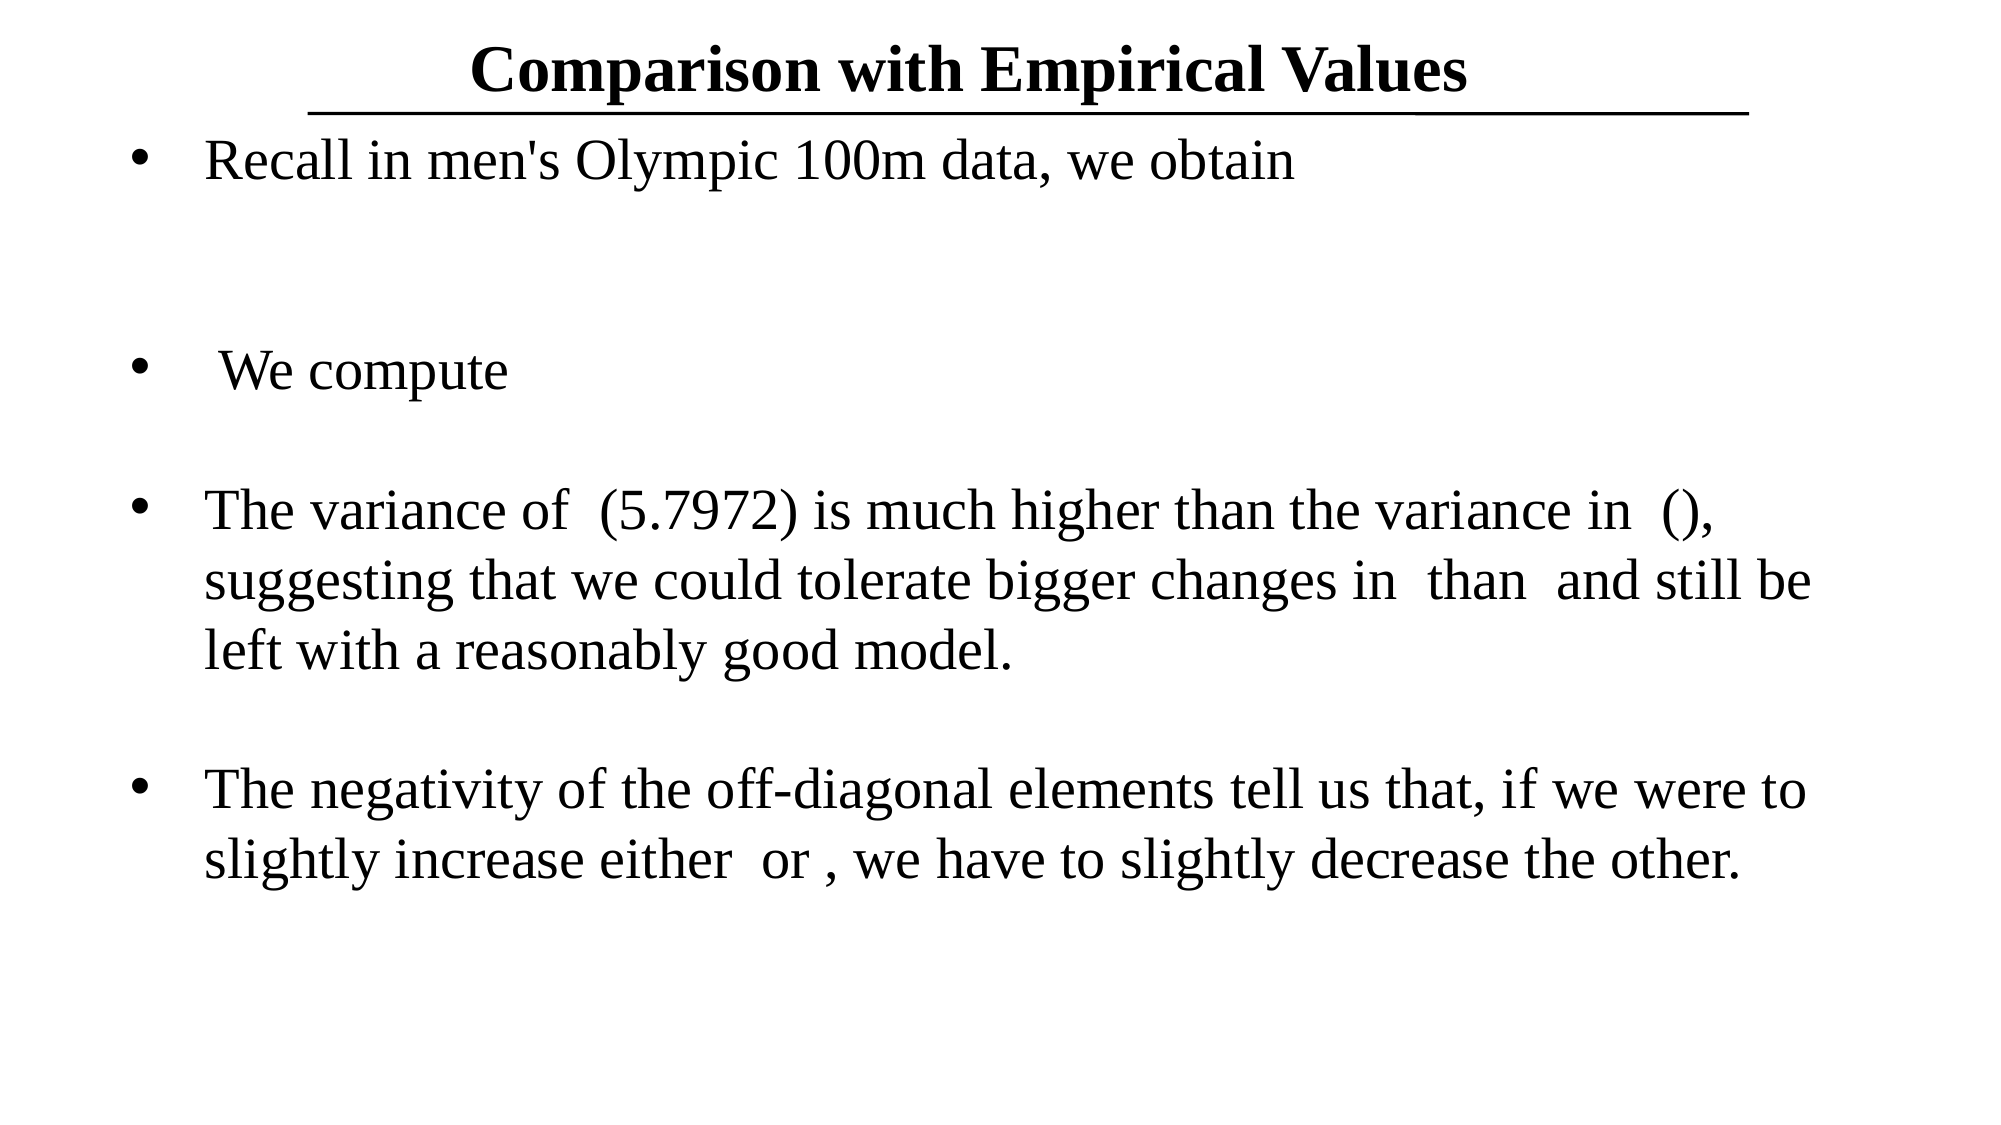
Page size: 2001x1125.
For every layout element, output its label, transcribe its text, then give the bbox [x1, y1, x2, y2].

text_box Comparison with Empirical Values [454, 17, 1485, 113]
